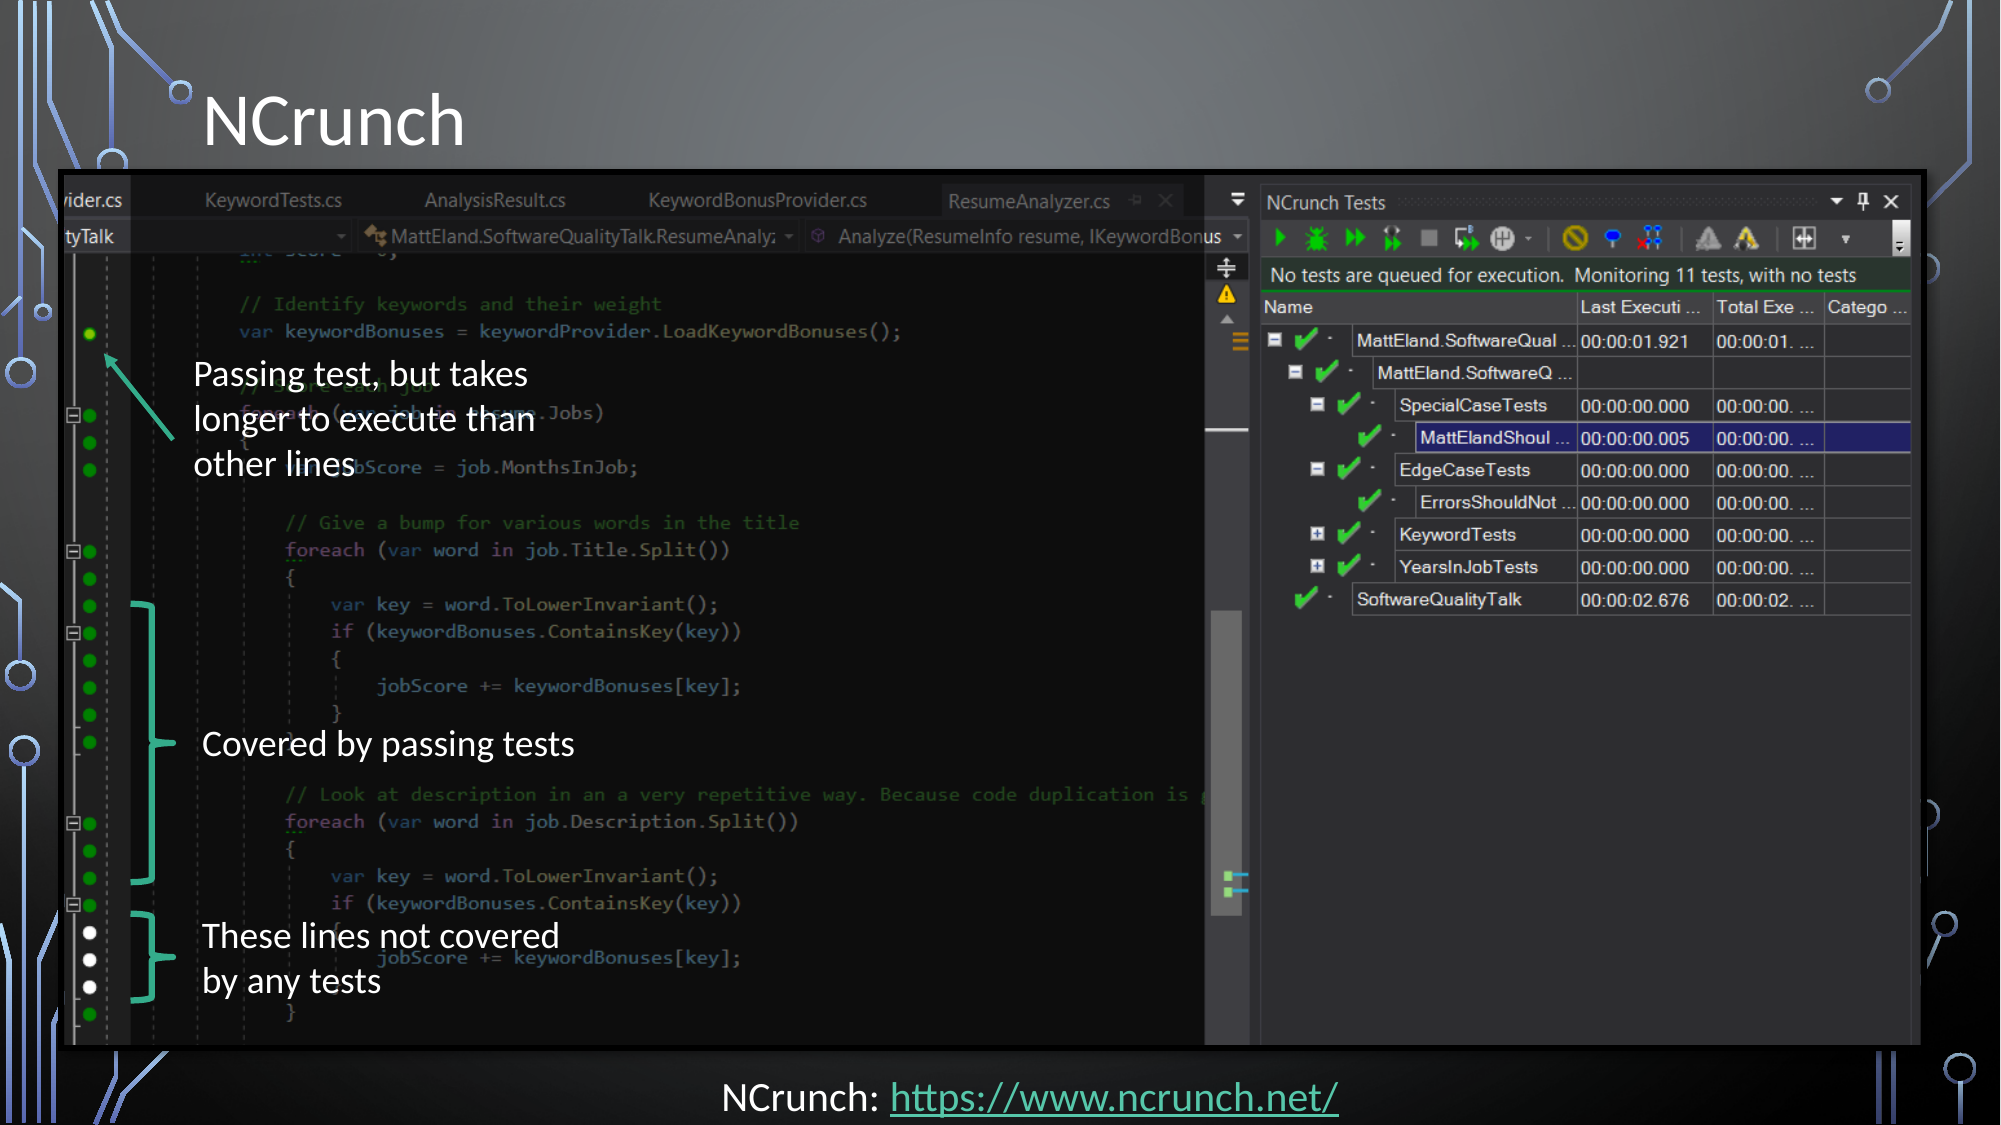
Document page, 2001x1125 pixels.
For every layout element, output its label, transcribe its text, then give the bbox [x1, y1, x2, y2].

text_box NCrunch: https://www.ncrunch.net/ [0, 1052, 1985, 1125]
title NCrunch [187, 0, 1813, 174]
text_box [103, 353, 174, 440]
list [63, 174, 1921, 1045]
